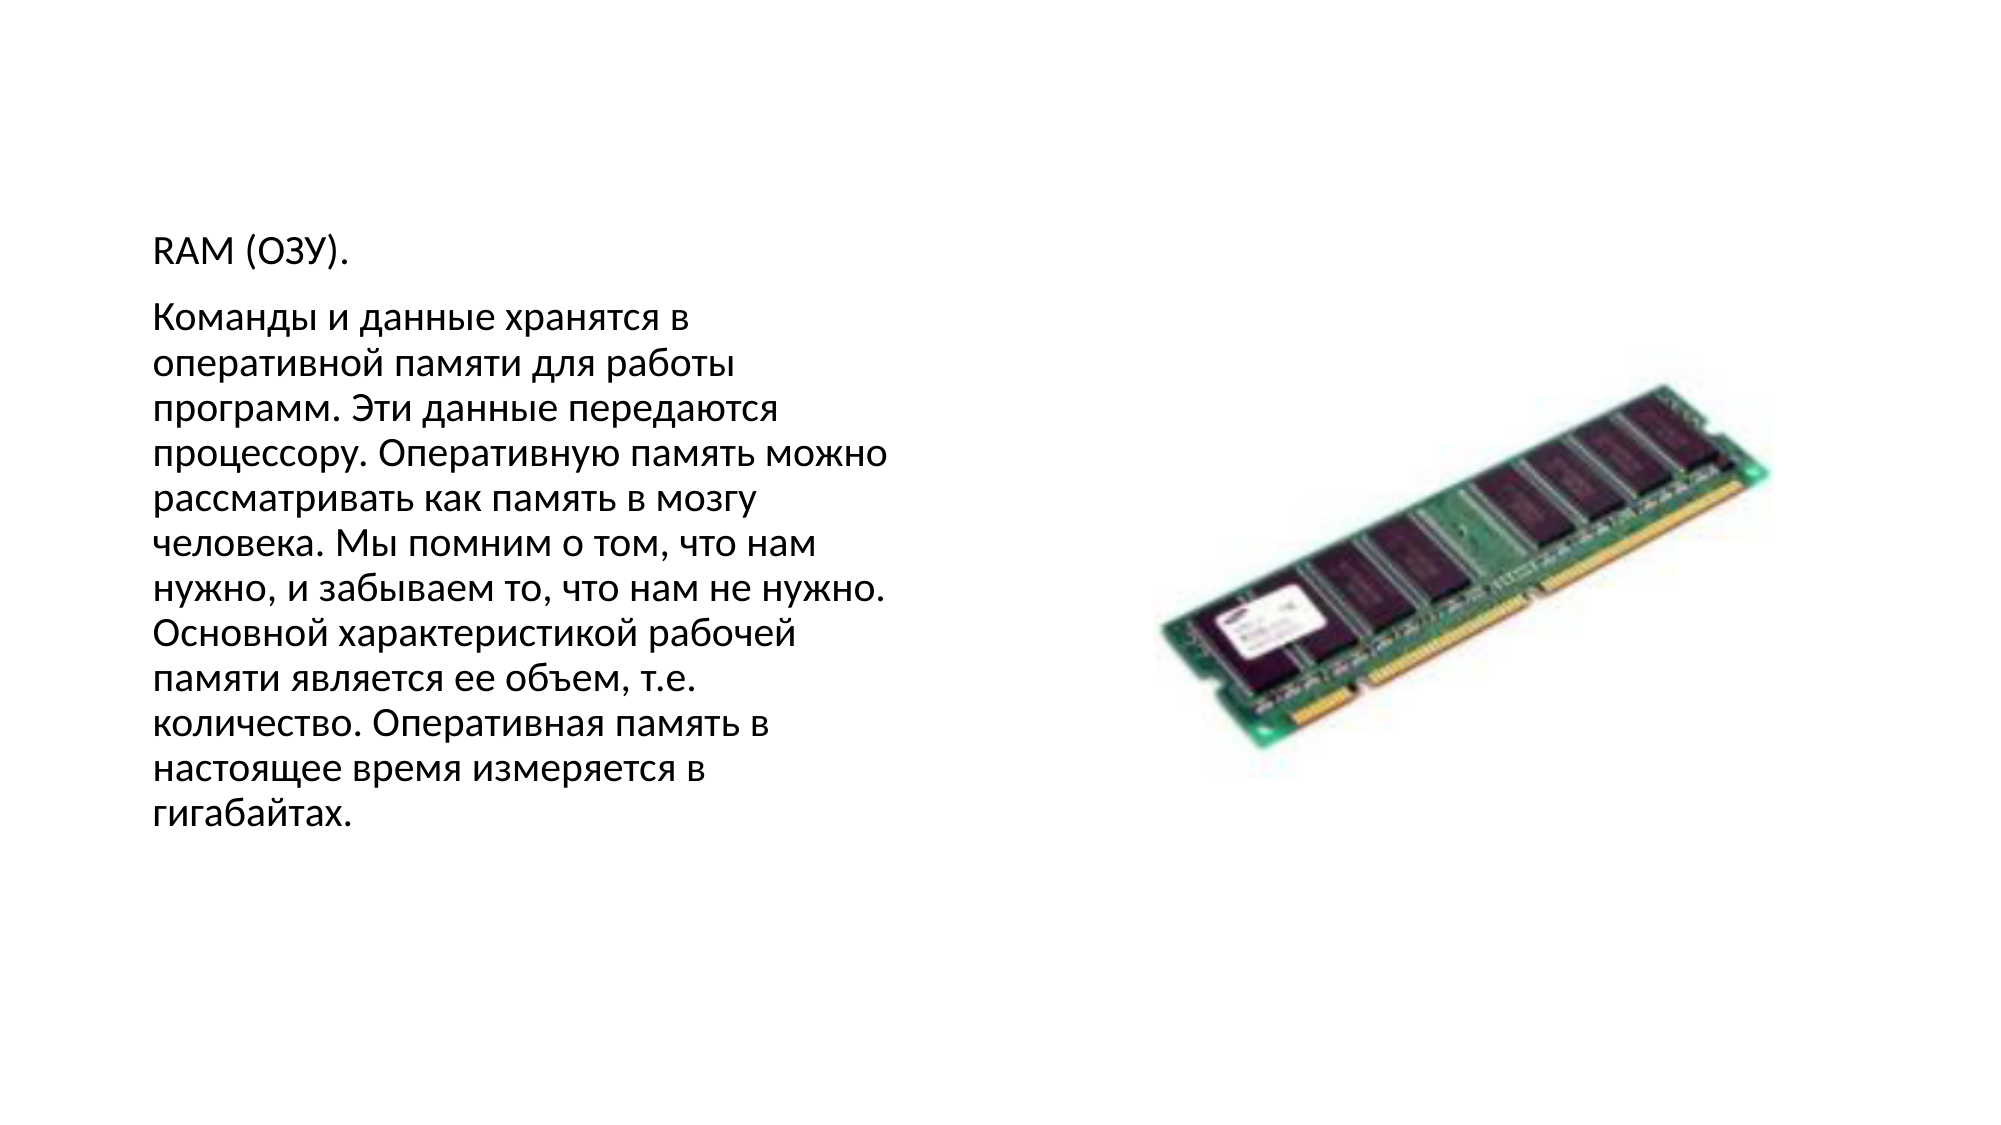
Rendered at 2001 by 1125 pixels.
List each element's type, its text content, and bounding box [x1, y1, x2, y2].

list RAM (ОЗУ). Команды и данные хранятся в оперативной памяти для работы программ. Эти данные передаются процессору. Оперативную память можно рассматривать как память в мозгу человека. Мы помним о том, что нам нужно, и забываем то, что нам не нужно. Основной характеристикой рабочей памяти является ее объем, т.е. количество. Оперативная память в настоящее время измеряется в гигабайтах. [137, 221, 929, 963]
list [1120, 349, 1813, 778]
